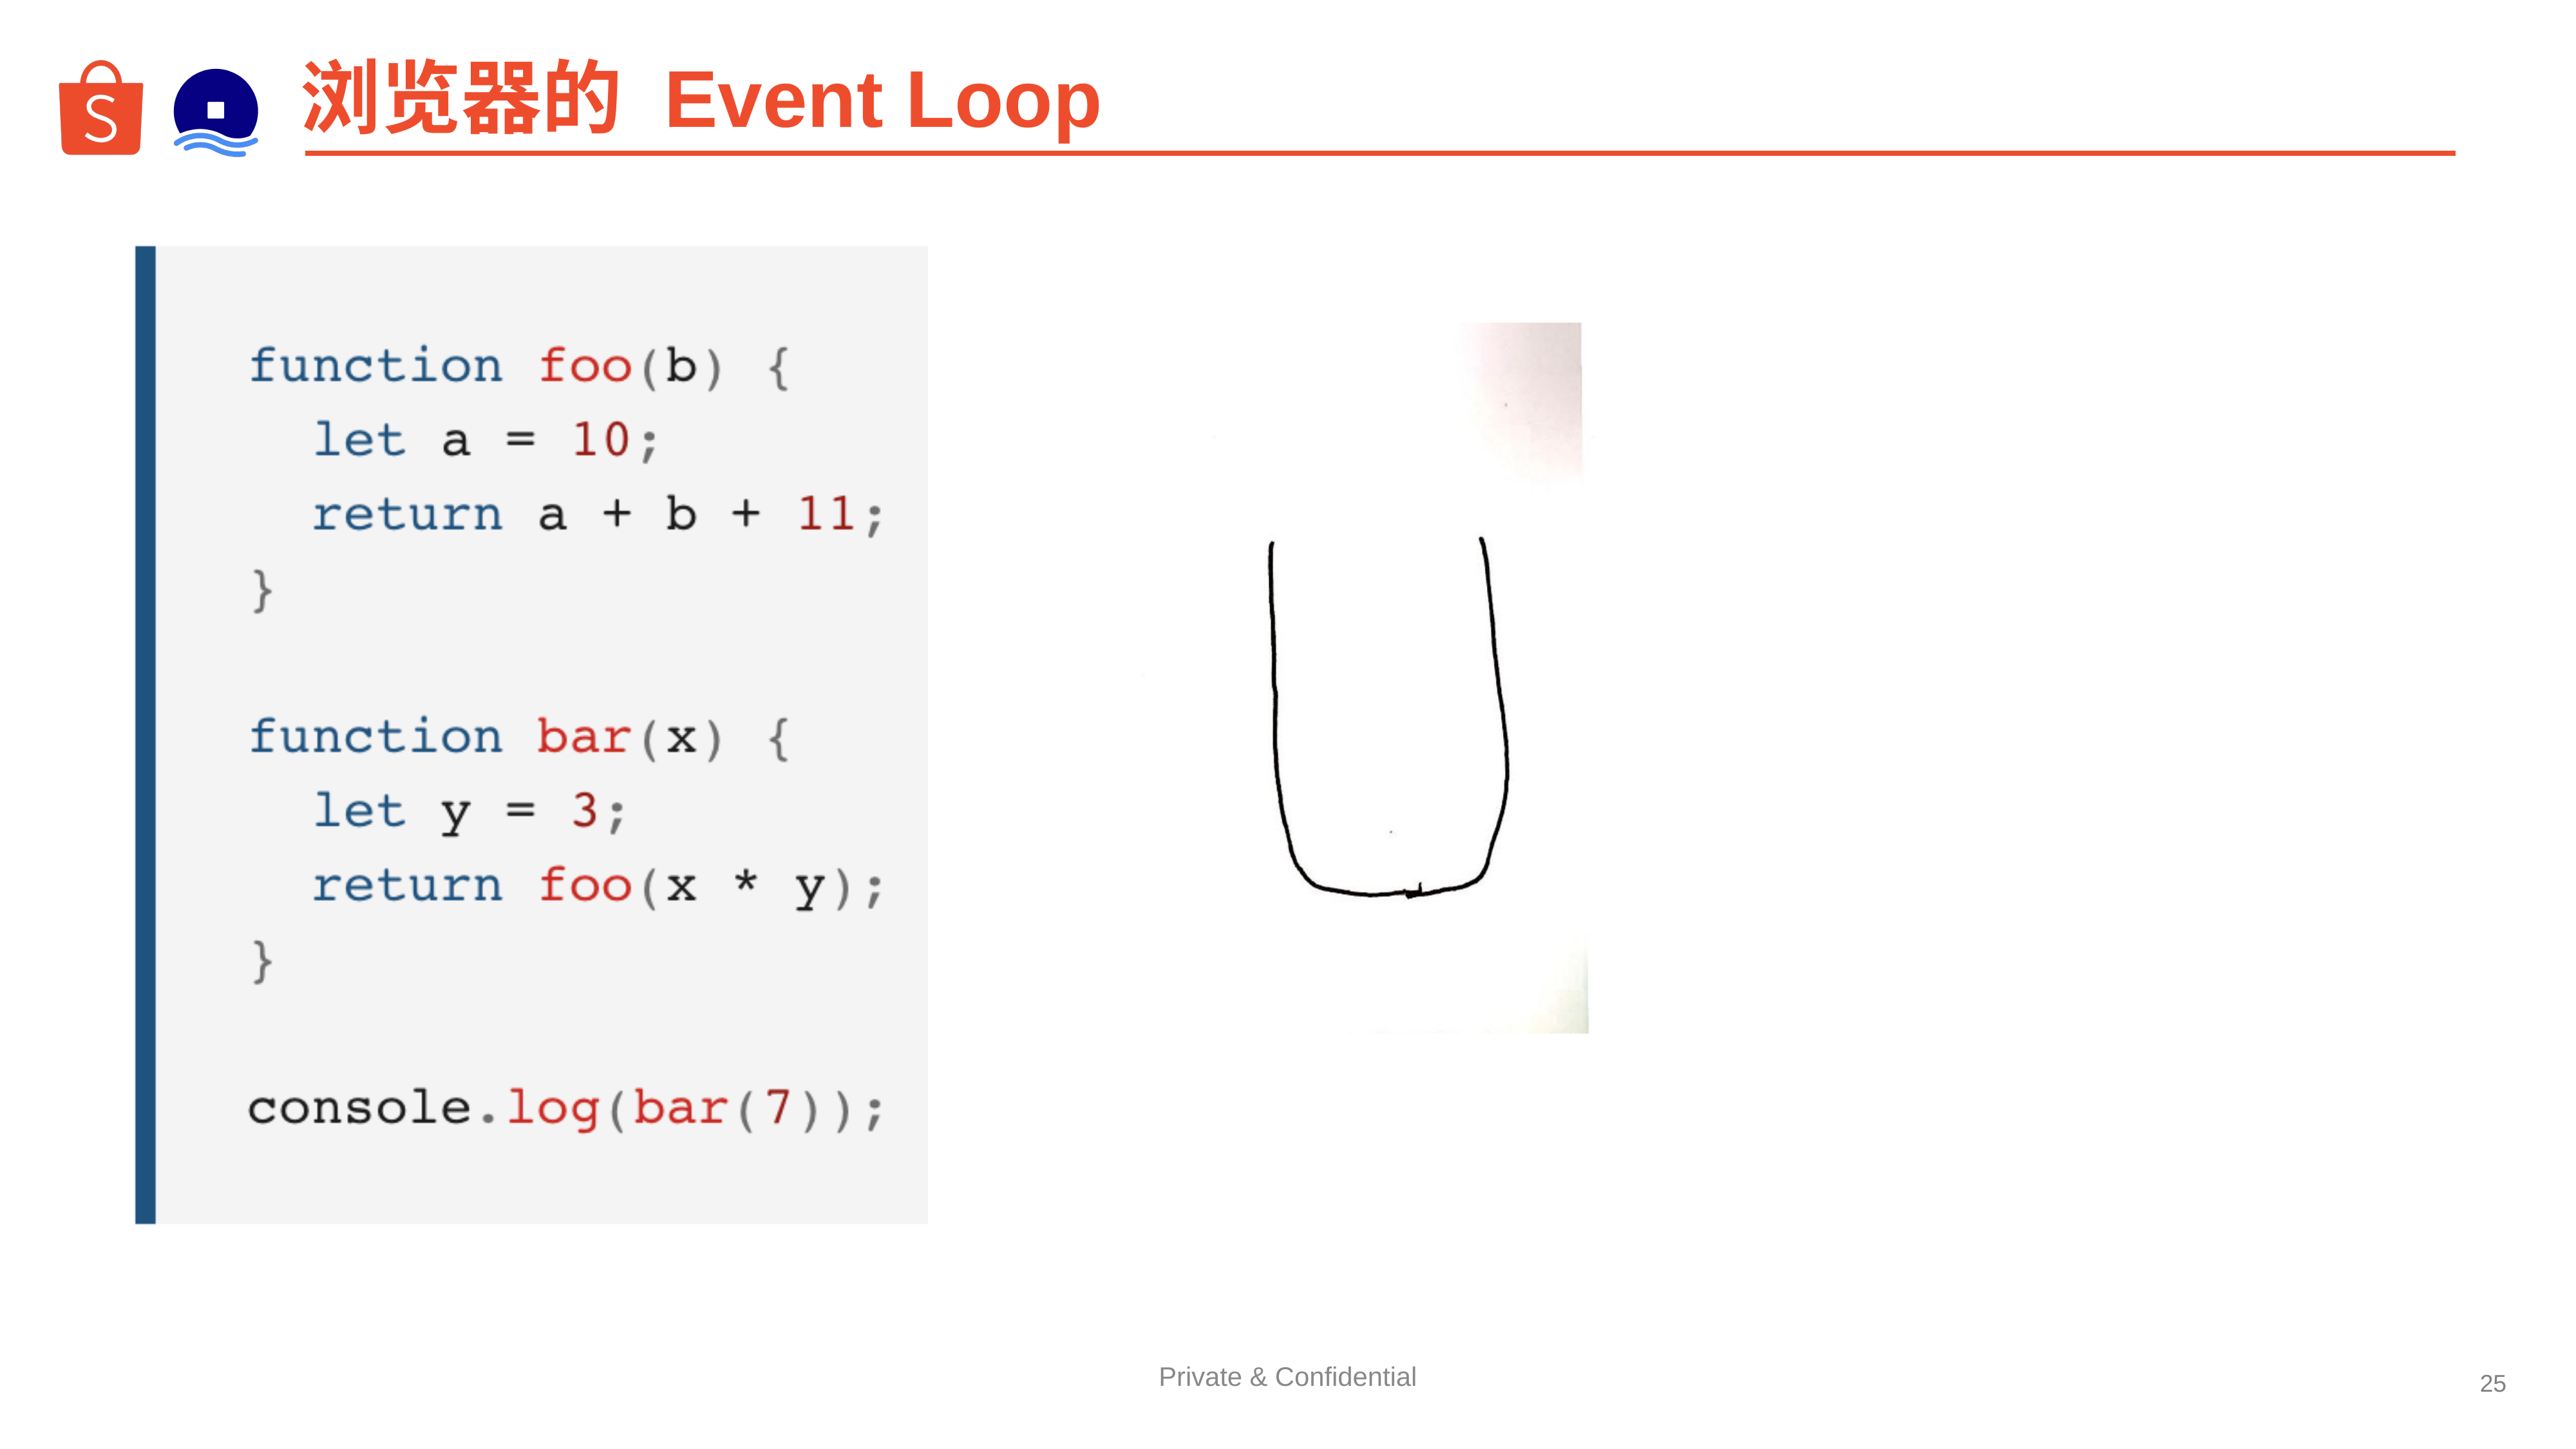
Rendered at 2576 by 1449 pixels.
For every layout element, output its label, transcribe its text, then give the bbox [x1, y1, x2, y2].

title 浏览器的 Event Loop [295, 17, 2206, 172]
picture [91, 216, 929, 1262]
picture [1056, 301, 1622, 1034]
picture [48, 52, 281, 161]
